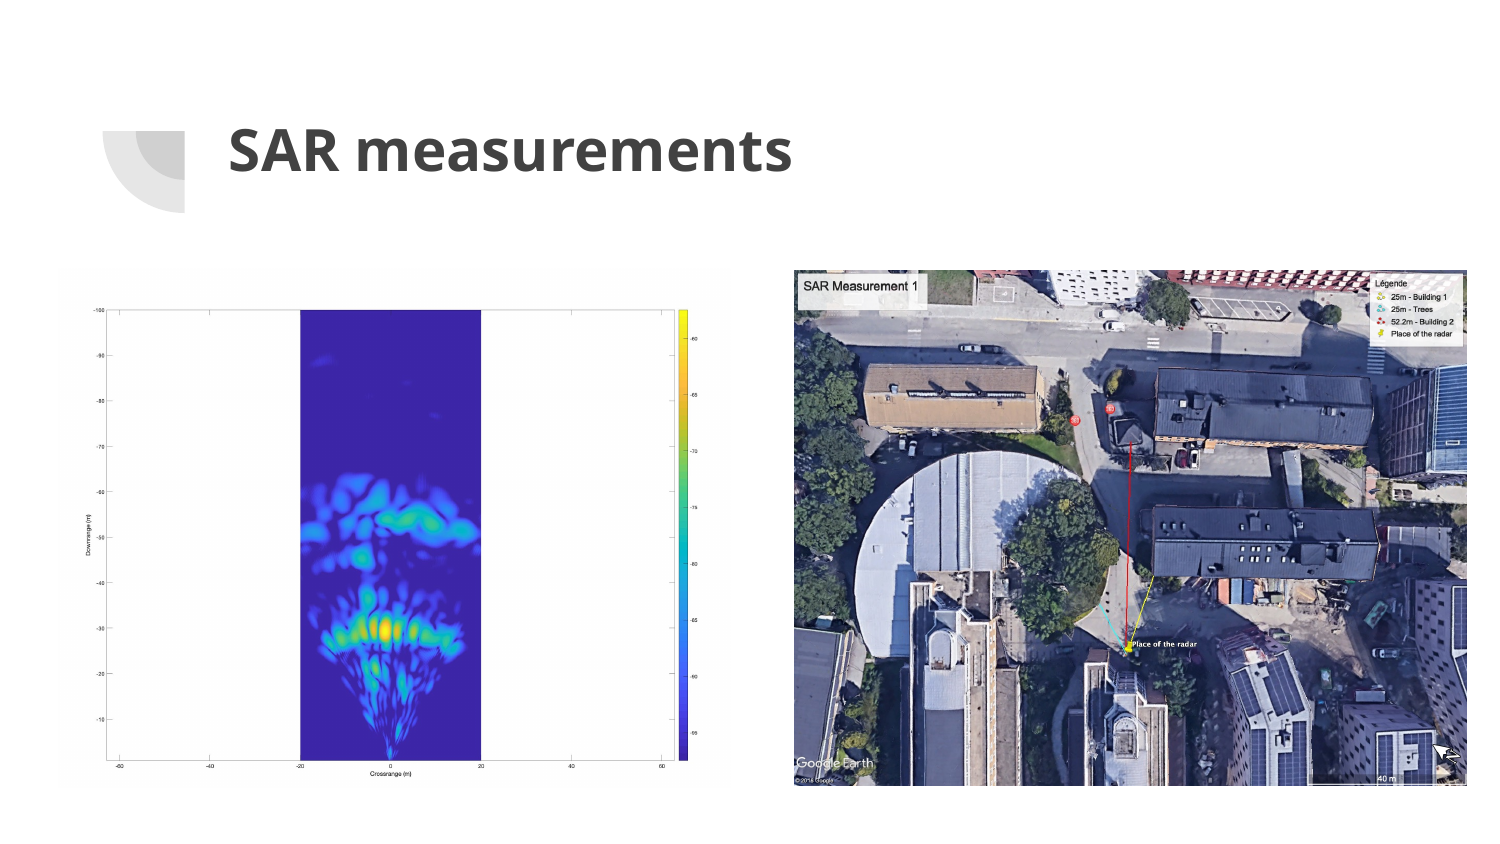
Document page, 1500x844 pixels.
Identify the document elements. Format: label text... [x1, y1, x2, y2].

title SAR measurements [213, 98, 1368, 263]
picture [794, 269, 1468, 786]
picture [57, 268, 731, 788]
